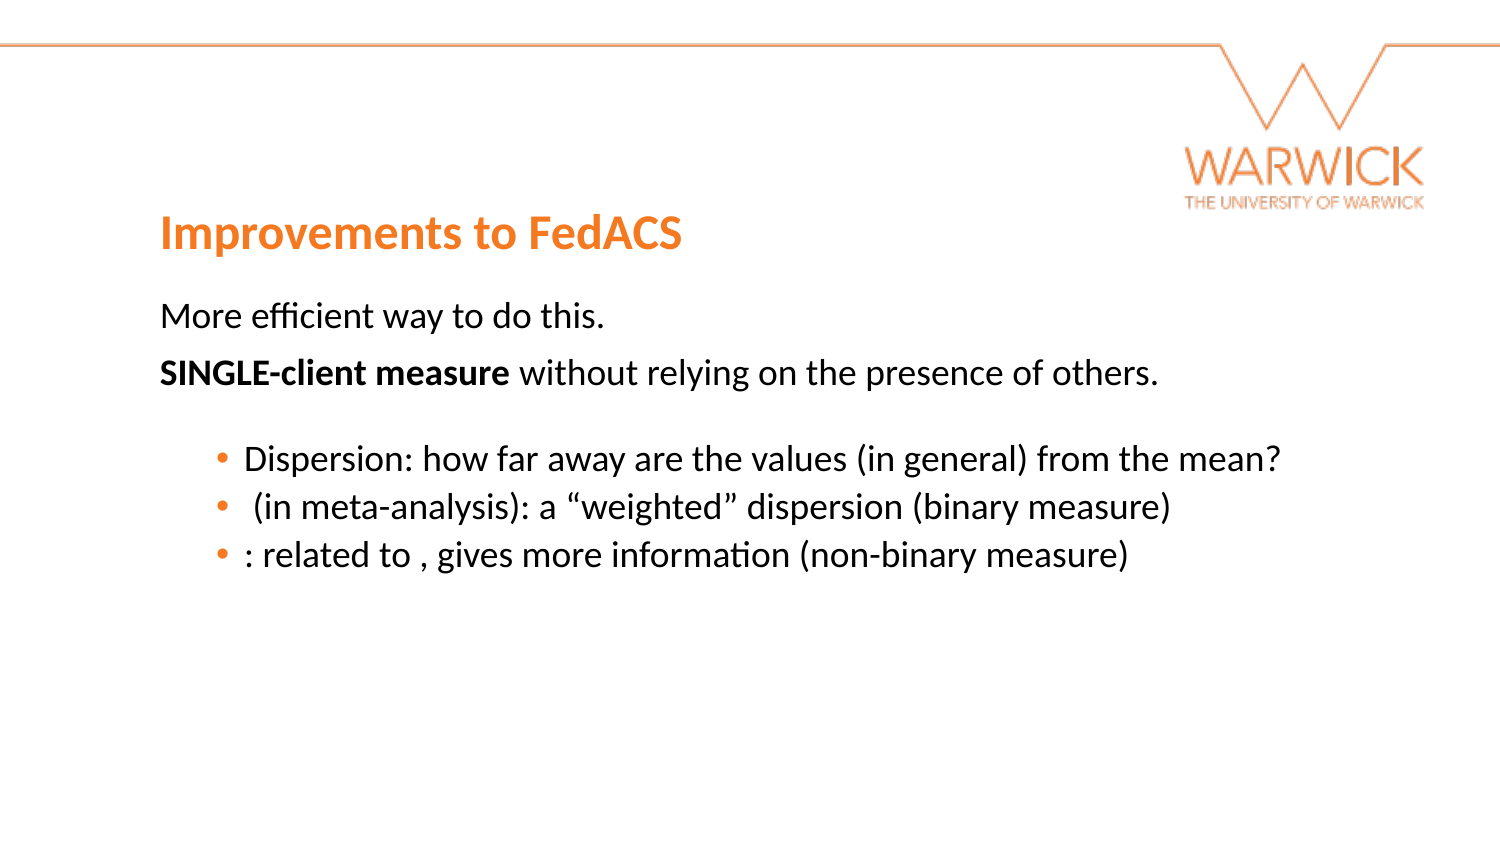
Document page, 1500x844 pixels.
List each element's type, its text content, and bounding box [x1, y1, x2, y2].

list Improvements to FedACS [145, 199, 1239, 262]
